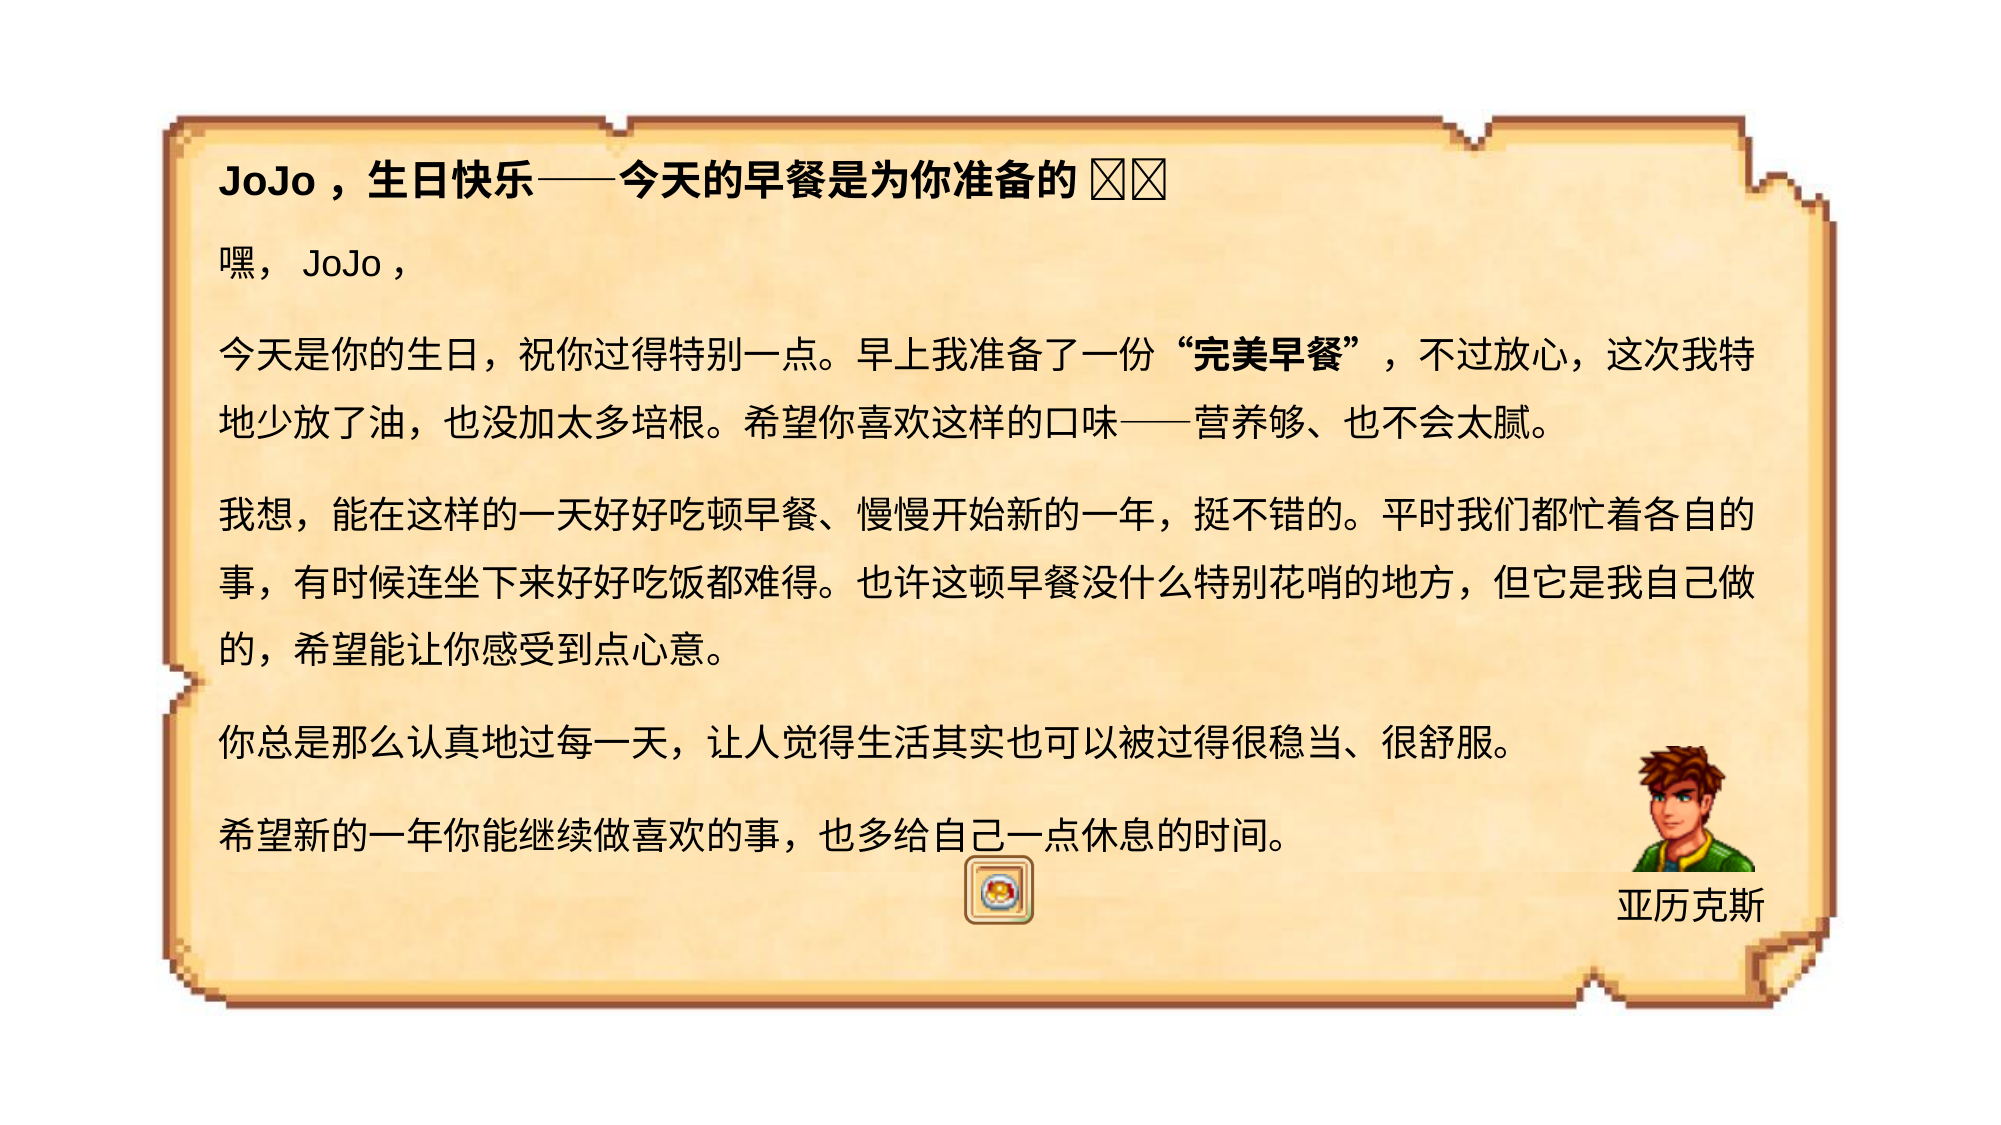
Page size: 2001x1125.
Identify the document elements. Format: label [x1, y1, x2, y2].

picture [156, 109, 1844, 1016]
